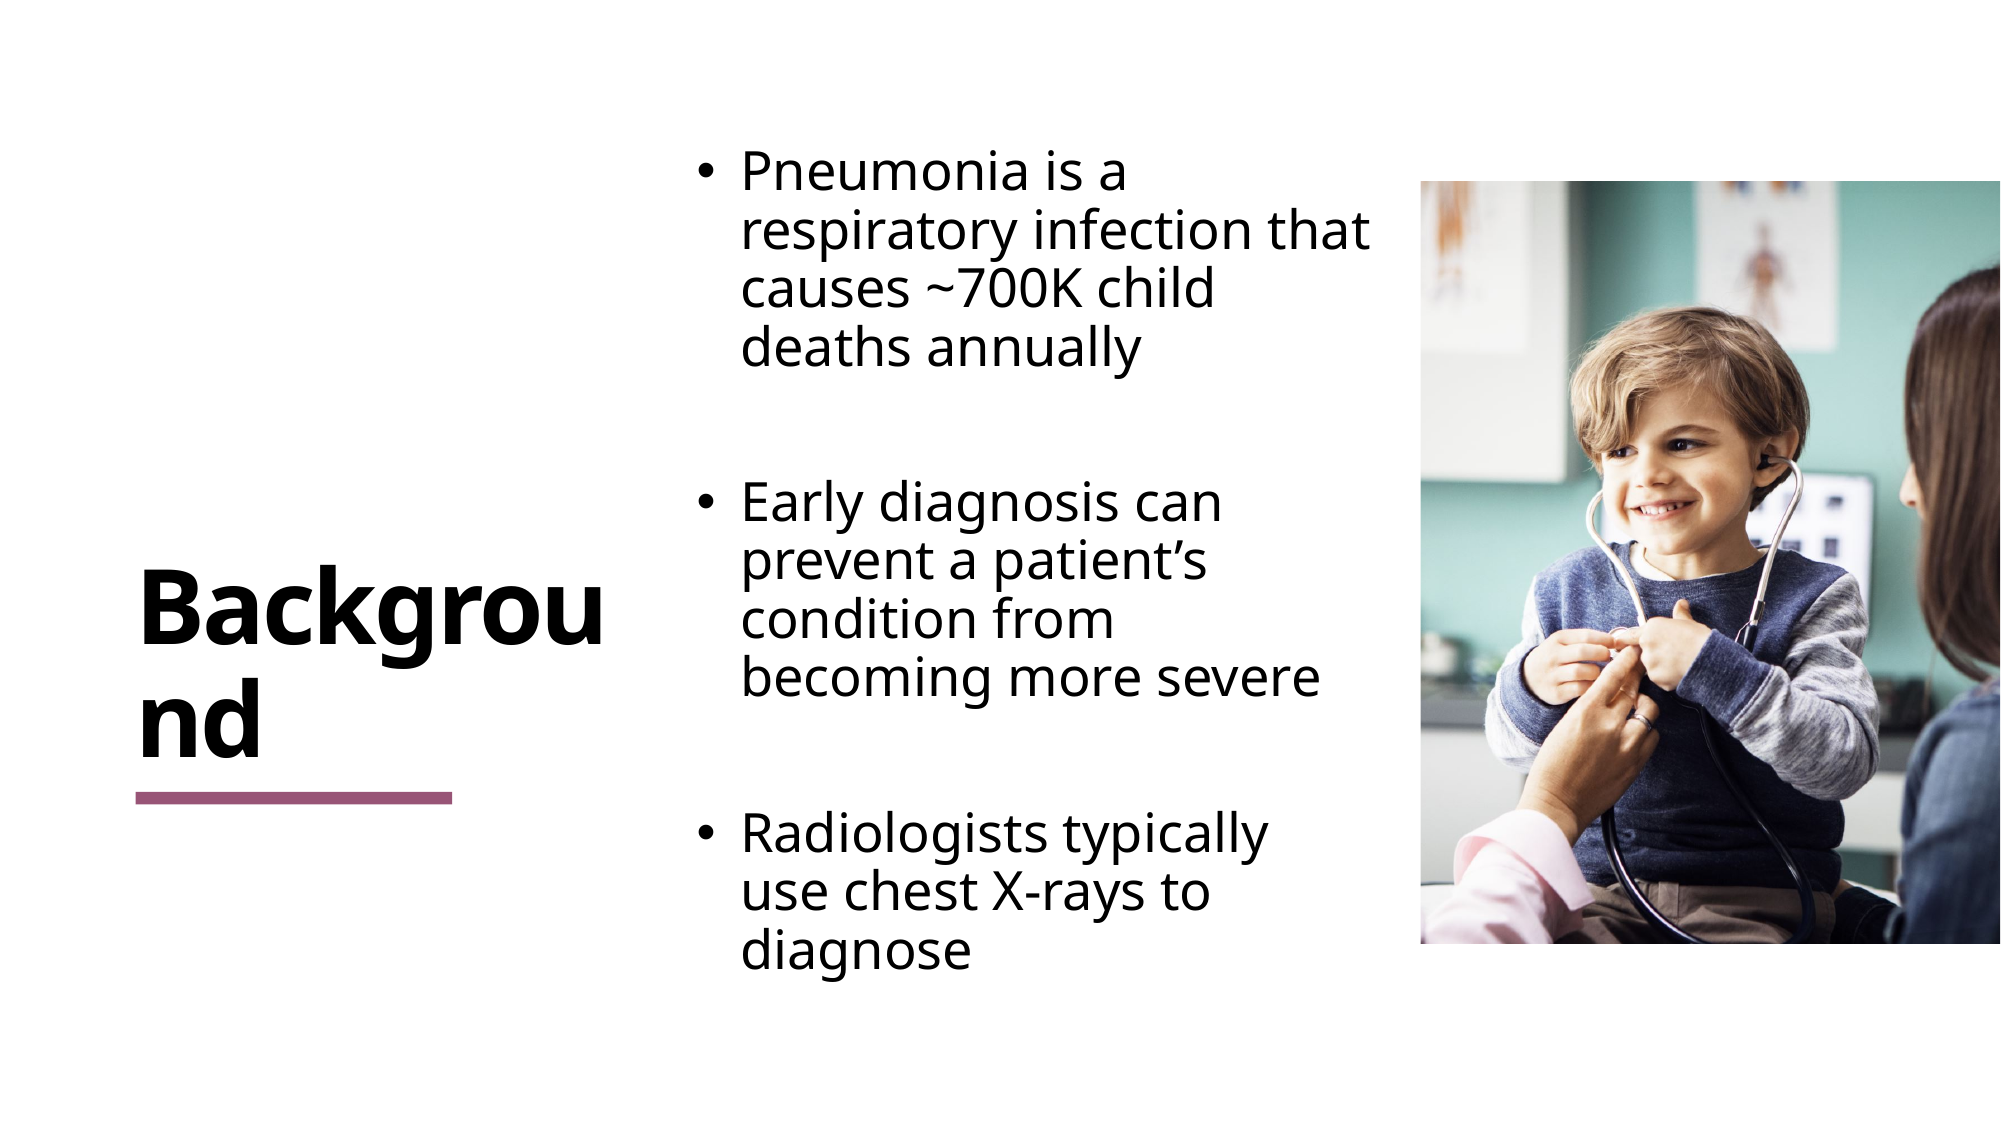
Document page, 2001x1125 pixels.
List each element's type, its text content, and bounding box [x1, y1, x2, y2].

title Background [135, 611, 681, 780]
list Pneumonia is a respiratory infection that causes ~700K child deaths annually Early diagnosis can prevent a patient’s condition from becoming more severe Radiologists typically use chest X-rays to diagnose [681, 133, 1387, 992]
picture [1420, 181, 2001, 944]
